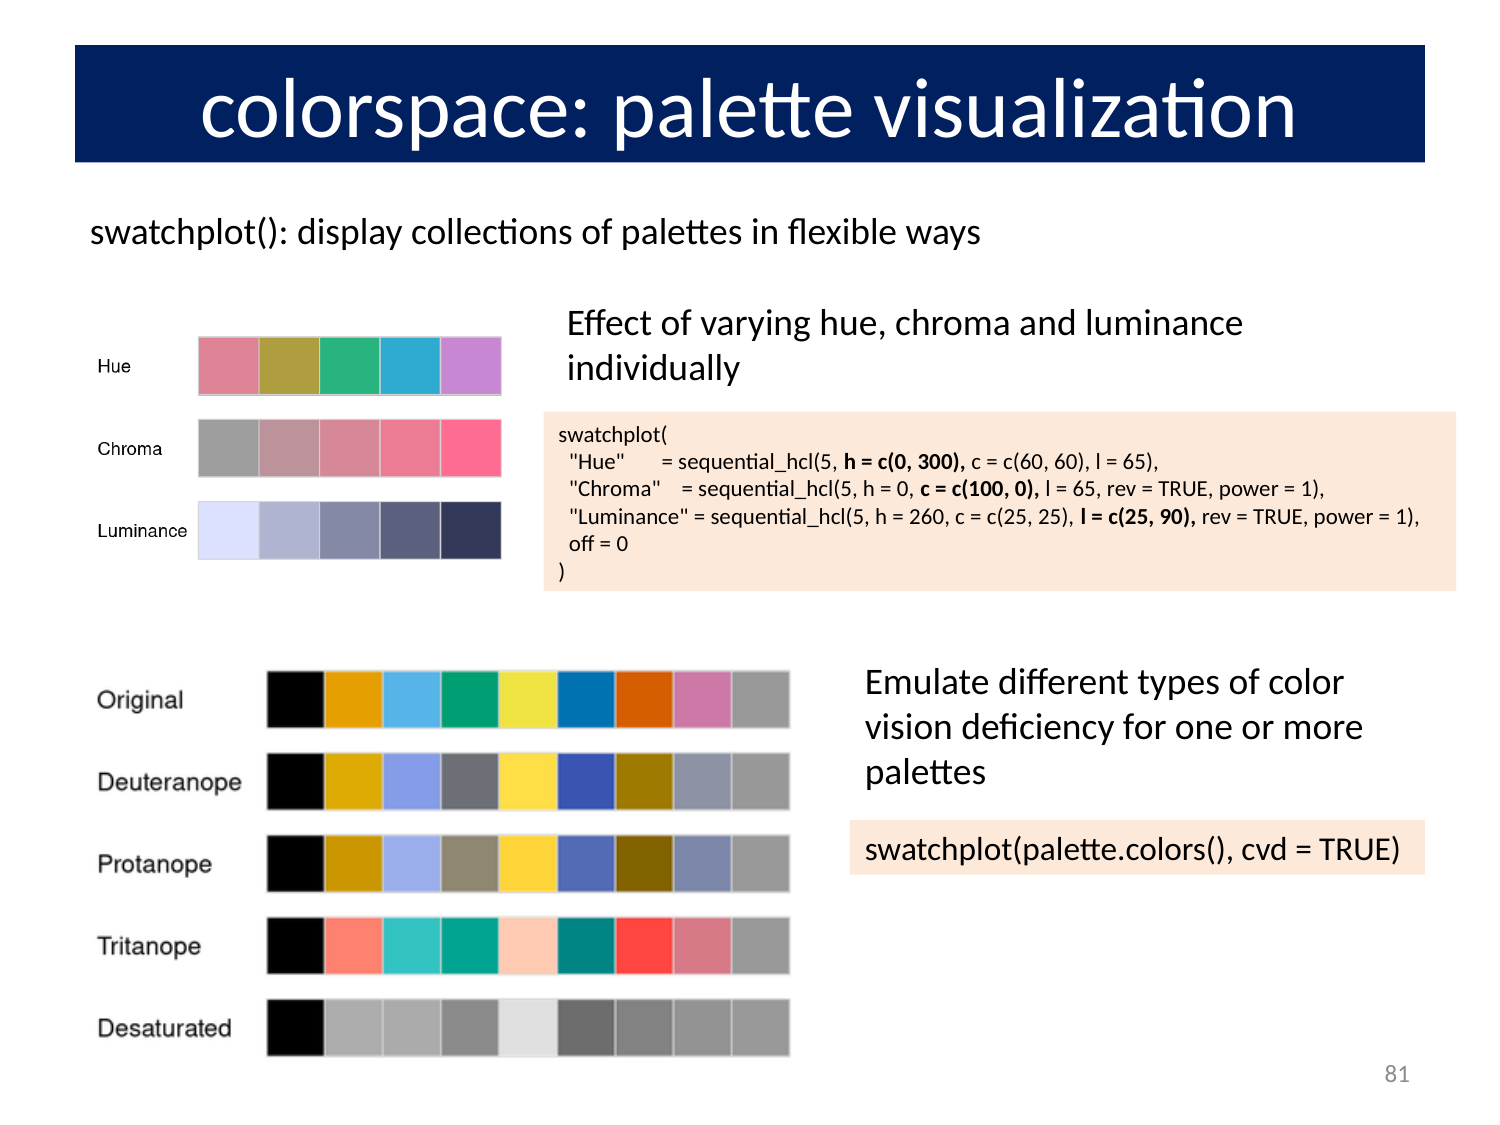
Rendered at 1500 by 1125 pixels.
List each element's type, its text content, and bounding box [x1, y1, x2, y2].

title colorspace: palette visualization [75, 45, 1425, 163]
text_box Emulate different types of color vision deficiency for one or more palettes [849, 649, 1425, 800]
picture [87, 664, 801, 1069]
text_box swatchplot( "Hue" = sequential_hcl(5, h = c(0, 300), c = c(60, 60), l = 65), "Chroma" = sequential_hcl(5, h = 0, c = c(100, 0), l = 65, rev = TRUE, power = 1), "Luminance" = sequential_hcl(5, h = 260, c = c(25, 25), l = c(25, 90), rev = TRUE, power = 1), off = 0 ) [543, 411, 1457, 592]
slide_number 81 [1074, 1042, 1425, 1103]
picture [74, 328, 514, 570]
text_box Effect of varying hue, chroma and luminance individually [552, 290, 1415, 396]
text_box swatchplot(palette.colors(), cvd = TRUE) [849, 819, 1425, 875]
text_box swatchplot(): display collections of palettes in flexible ways [74, 199, 1425, 260]
